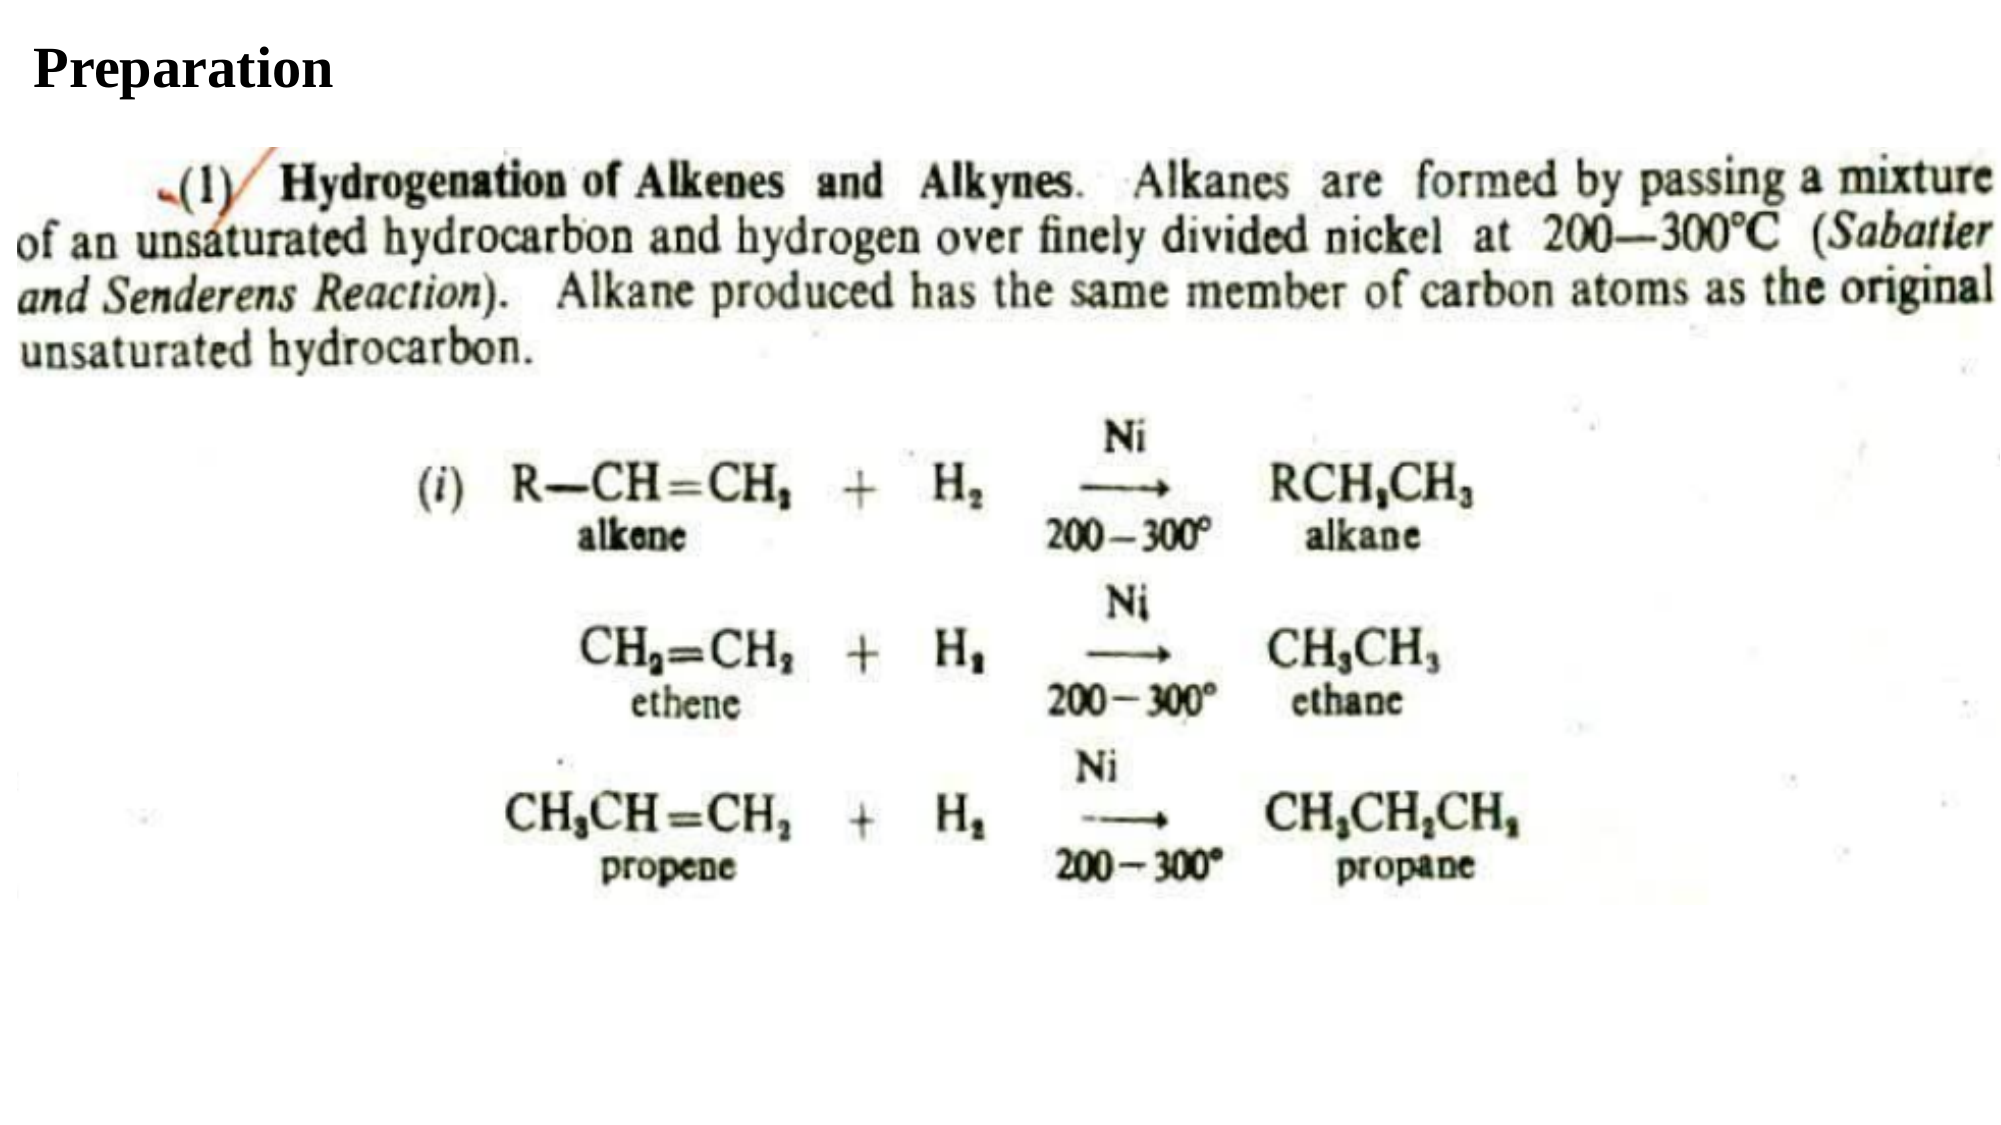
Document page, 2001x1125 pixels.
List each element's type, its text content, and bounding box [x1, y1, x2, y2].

picture [17, 147, 2000, 905]
text_box Preparation [19, 21, 350, 107]
